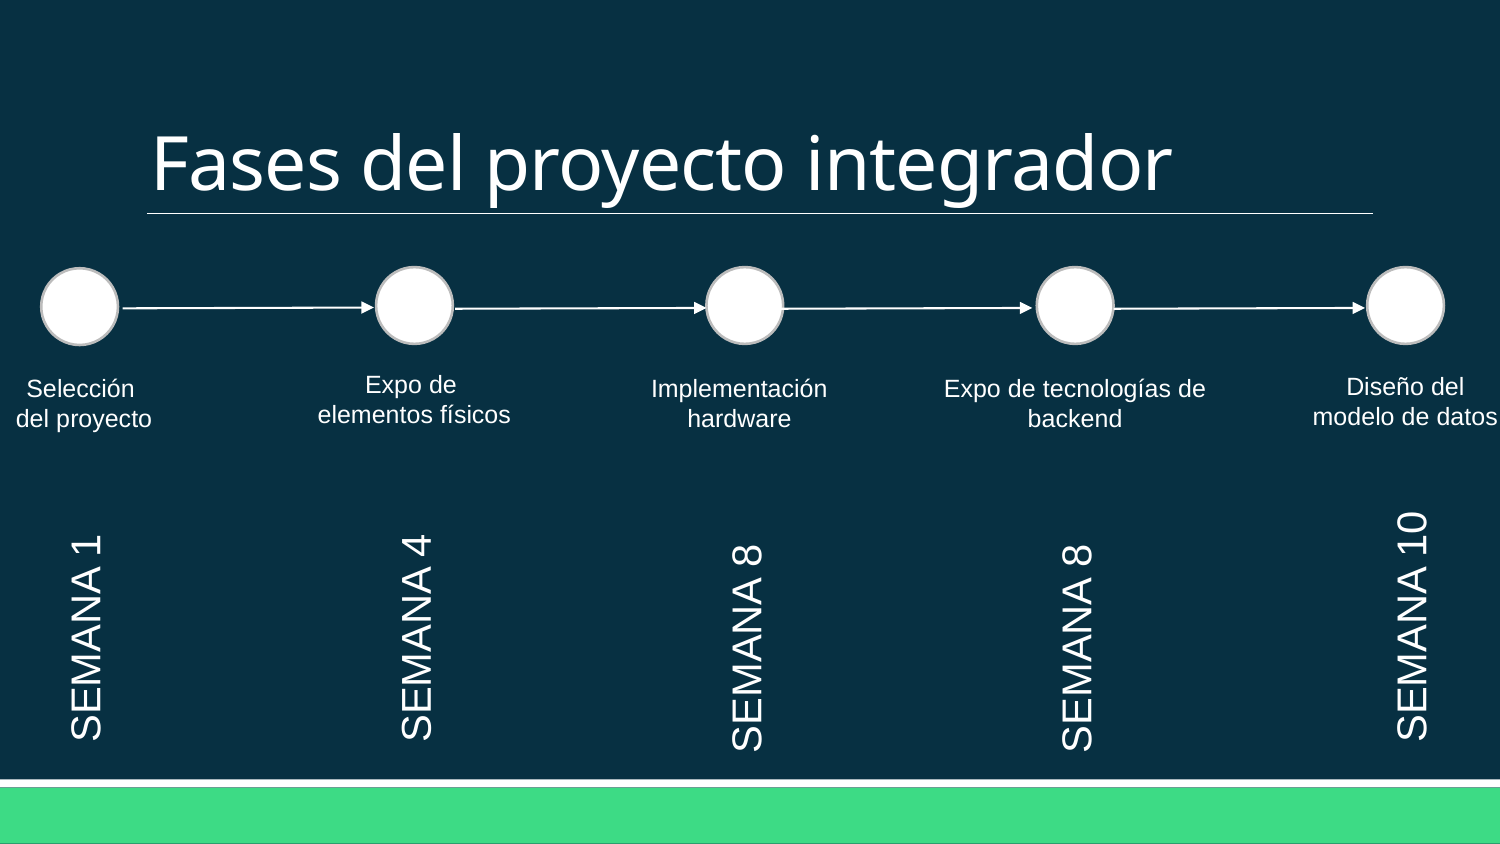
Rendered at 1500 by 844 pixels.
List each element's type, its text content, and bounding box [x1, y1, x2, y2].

text_box SEMANA 4 [381, 439, 447, 758]
text_box Diseño del modelo de datos [1293, 363, 1500, 439]
text_box Expo de elementos físicos [261, 361, 568, 436]
text_box Selección del proyecto [0, 365, 195, 440]
text_box SEMANA 10 [1377, 439, 1443, 758]
text_box [374, 265, 455, 346]
text_box [39, 266, 120, 347]
text_box Implementación hardware [586, 365, 879, 440]
text_box [1035, 265, 1115, 346]
text_box [705, 265, 785, 346]
text_box SEMANA 8 [712, 450, 777, 768]
text_box SEMANA 1 [51, 439, 117, 758]
text_box Expo de tecnologías de backend [879, 365, 1271, 440]
text_box [1365, 265, 1446, 346]
text_box SEMANA 8 [1042, 450, 1108, 768]
title Fases del proyecto integrador [135, 35, 1373, 214]
